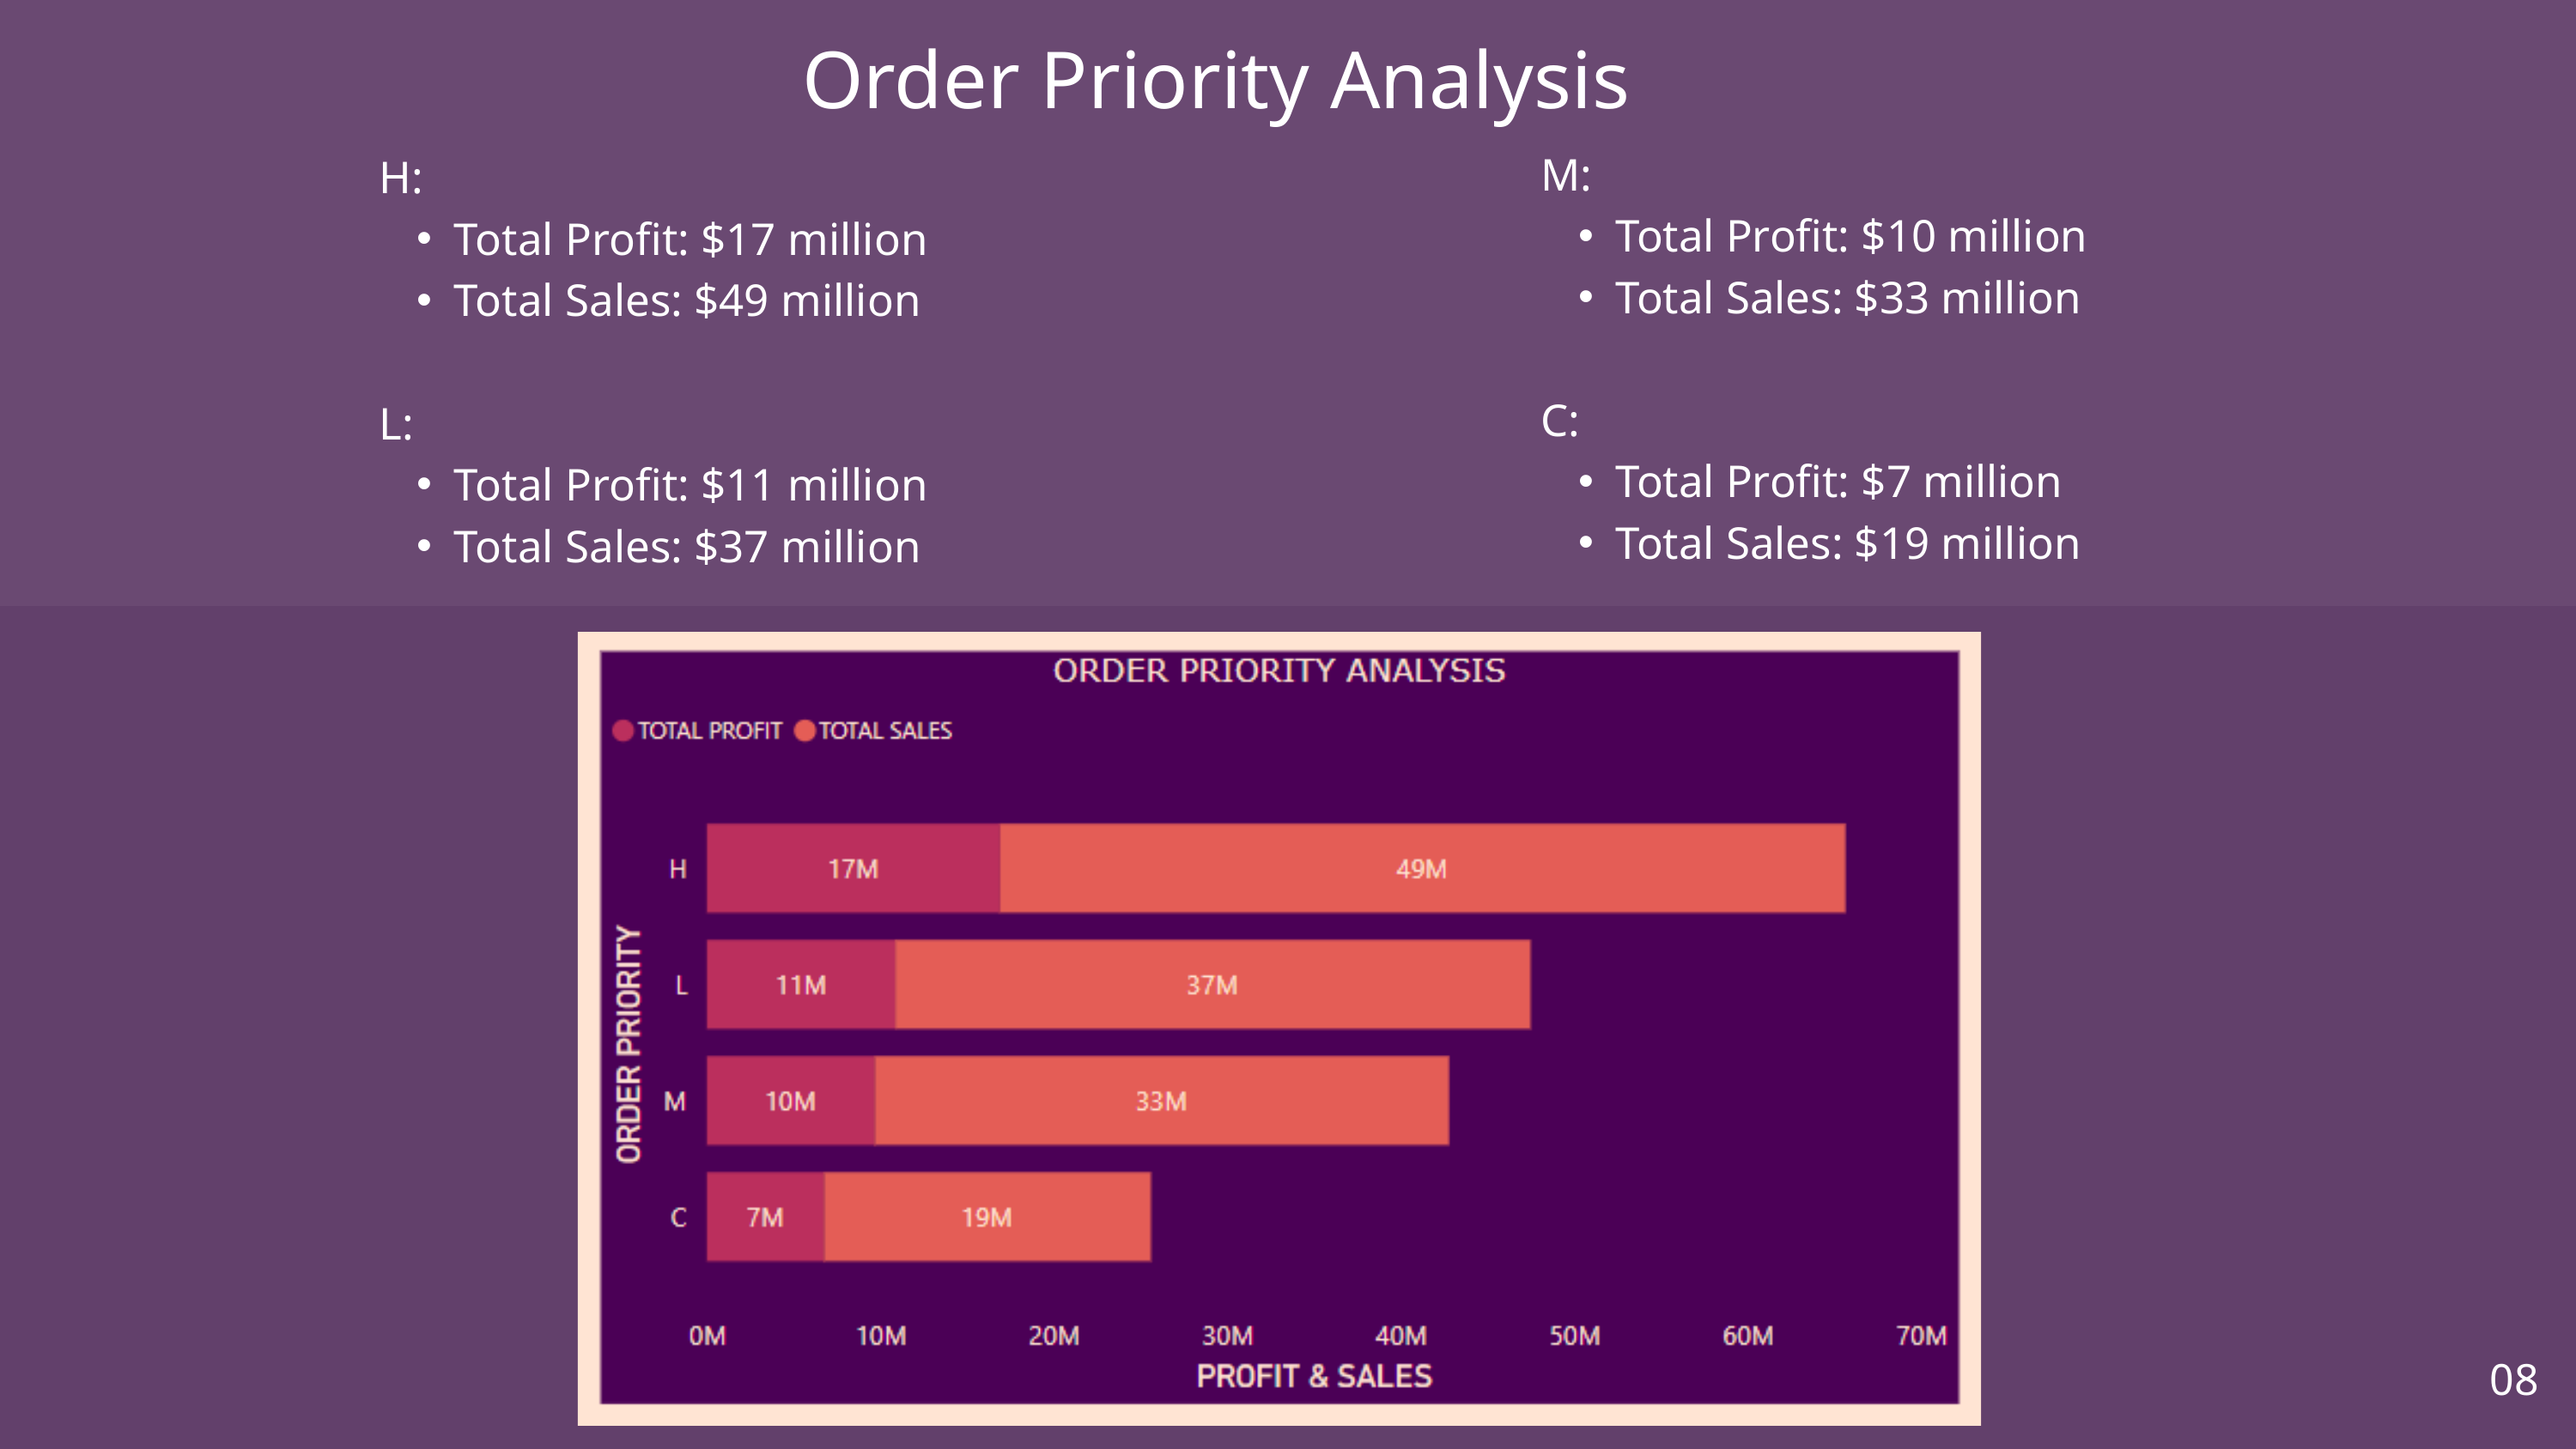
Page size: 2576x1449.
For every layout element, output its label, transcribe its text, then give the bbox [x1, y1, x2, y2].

text_box M: Total Profit: $10 million Total Sales: $33 million C: Total Profit: $7 million Total Sales: $19 million [1540, 137, 2575, 691]
text_box 08 [2323, 1343, 2539, 1404]
text_box H: Total Profit: $17 million Total Sales: $49 million L: Total Profit: $11 million Total Sales: $37 million [379, 141, 1541, 694]
text_box Order Priority Analysis [356, 46, 2077, 124]
text_box [0, 0, 2576, 606]
text_box [577, 632, 1982, 1426]
